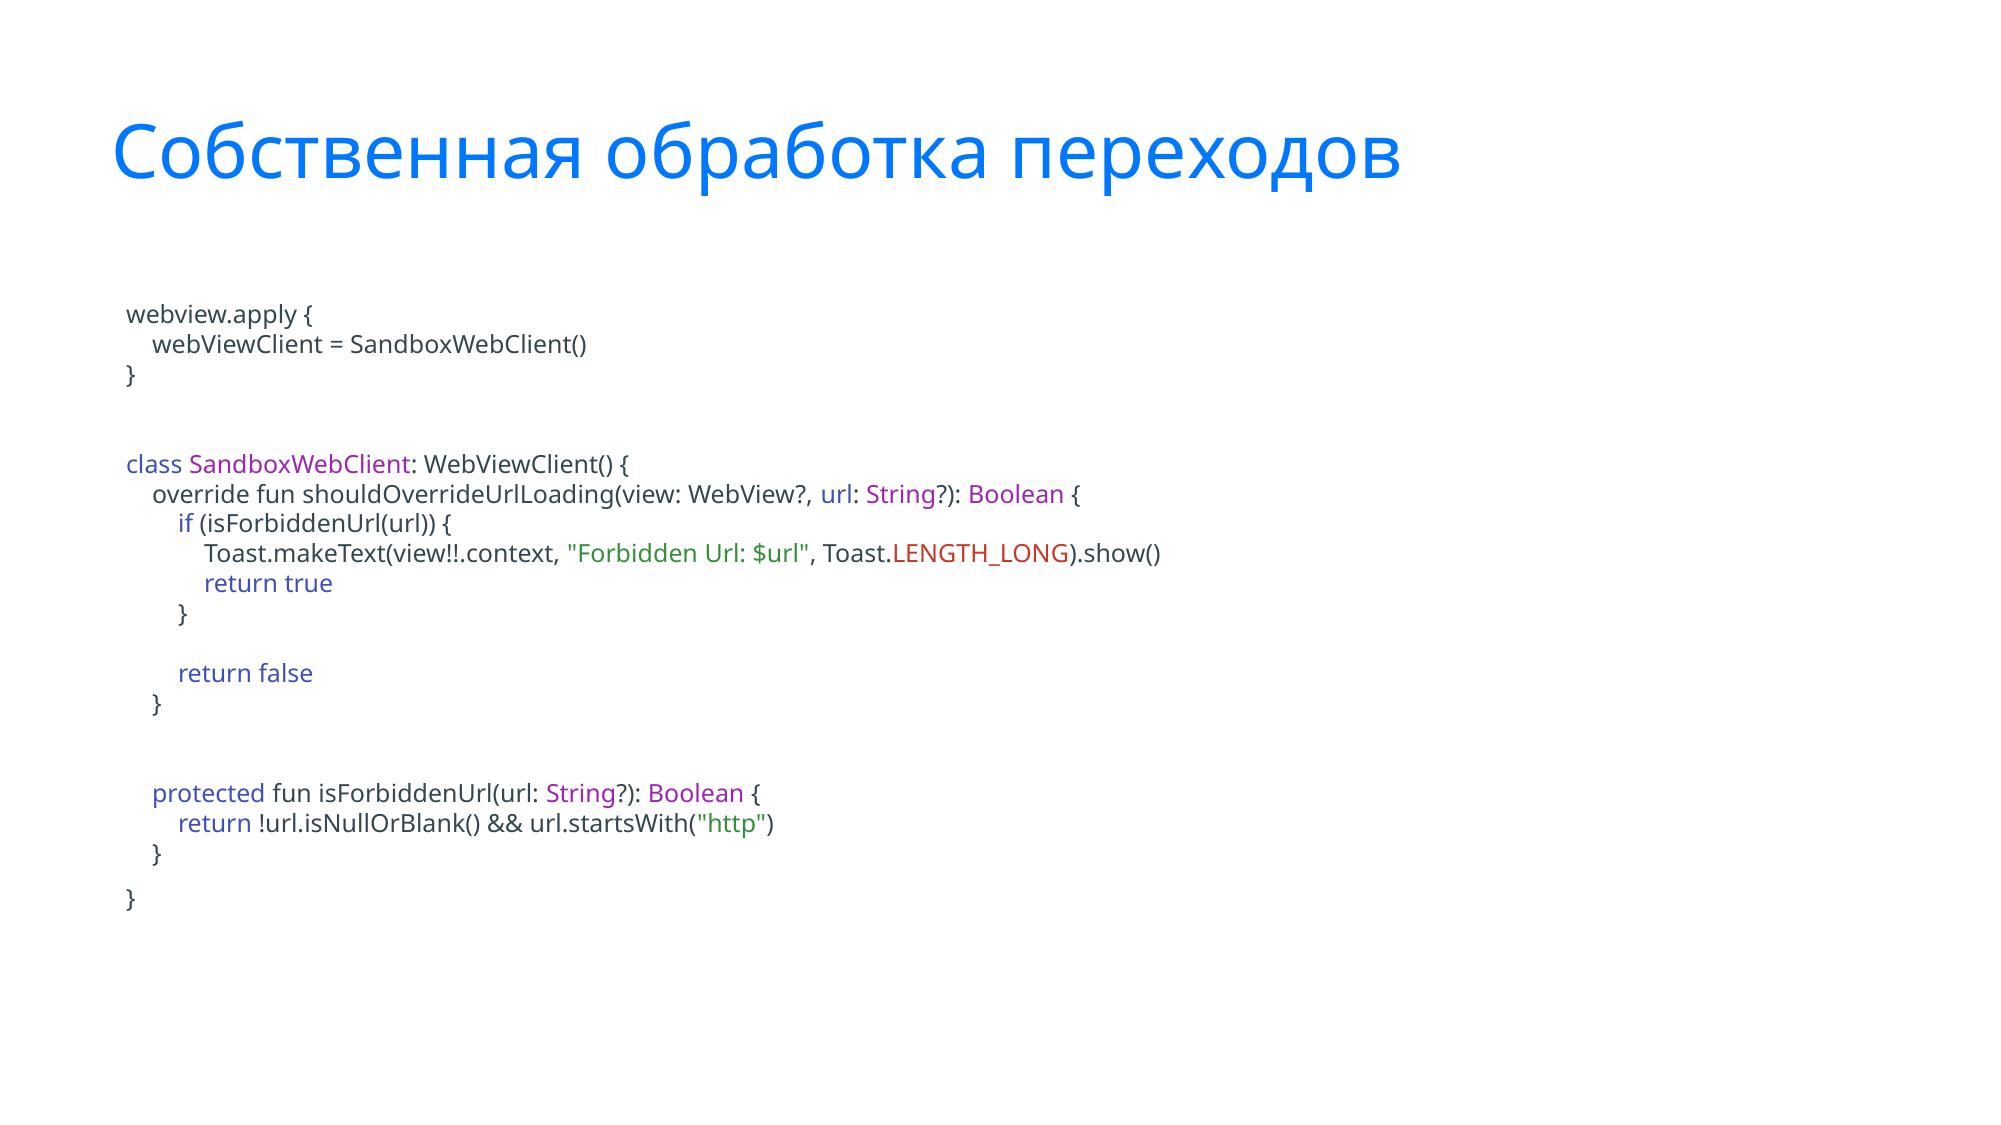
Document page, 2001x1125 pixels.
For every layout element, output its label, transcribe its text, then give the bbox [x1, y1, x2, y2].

title Собственная обработка переходов [111, 113, 1892, 220]
text_box webview.apply { webViewClient = SandboxWebClient() } class SandboxWebClient: WebViewClient() { override fun shouldOverrideUrlLoading(view: WebView?, url: String?): Boolean { if (isForbiddenUrl(url)) { Toast.makeText(view!!.context, "Forbidden Url: $url", Toast.LENGTH_LONG).show() return true } return false } protected fun isForbiddenUrl(url: String?): Boolean { return !url.isNullOrBlank() && url.startsWith("http") } } [111, 283, 1892, 928]
